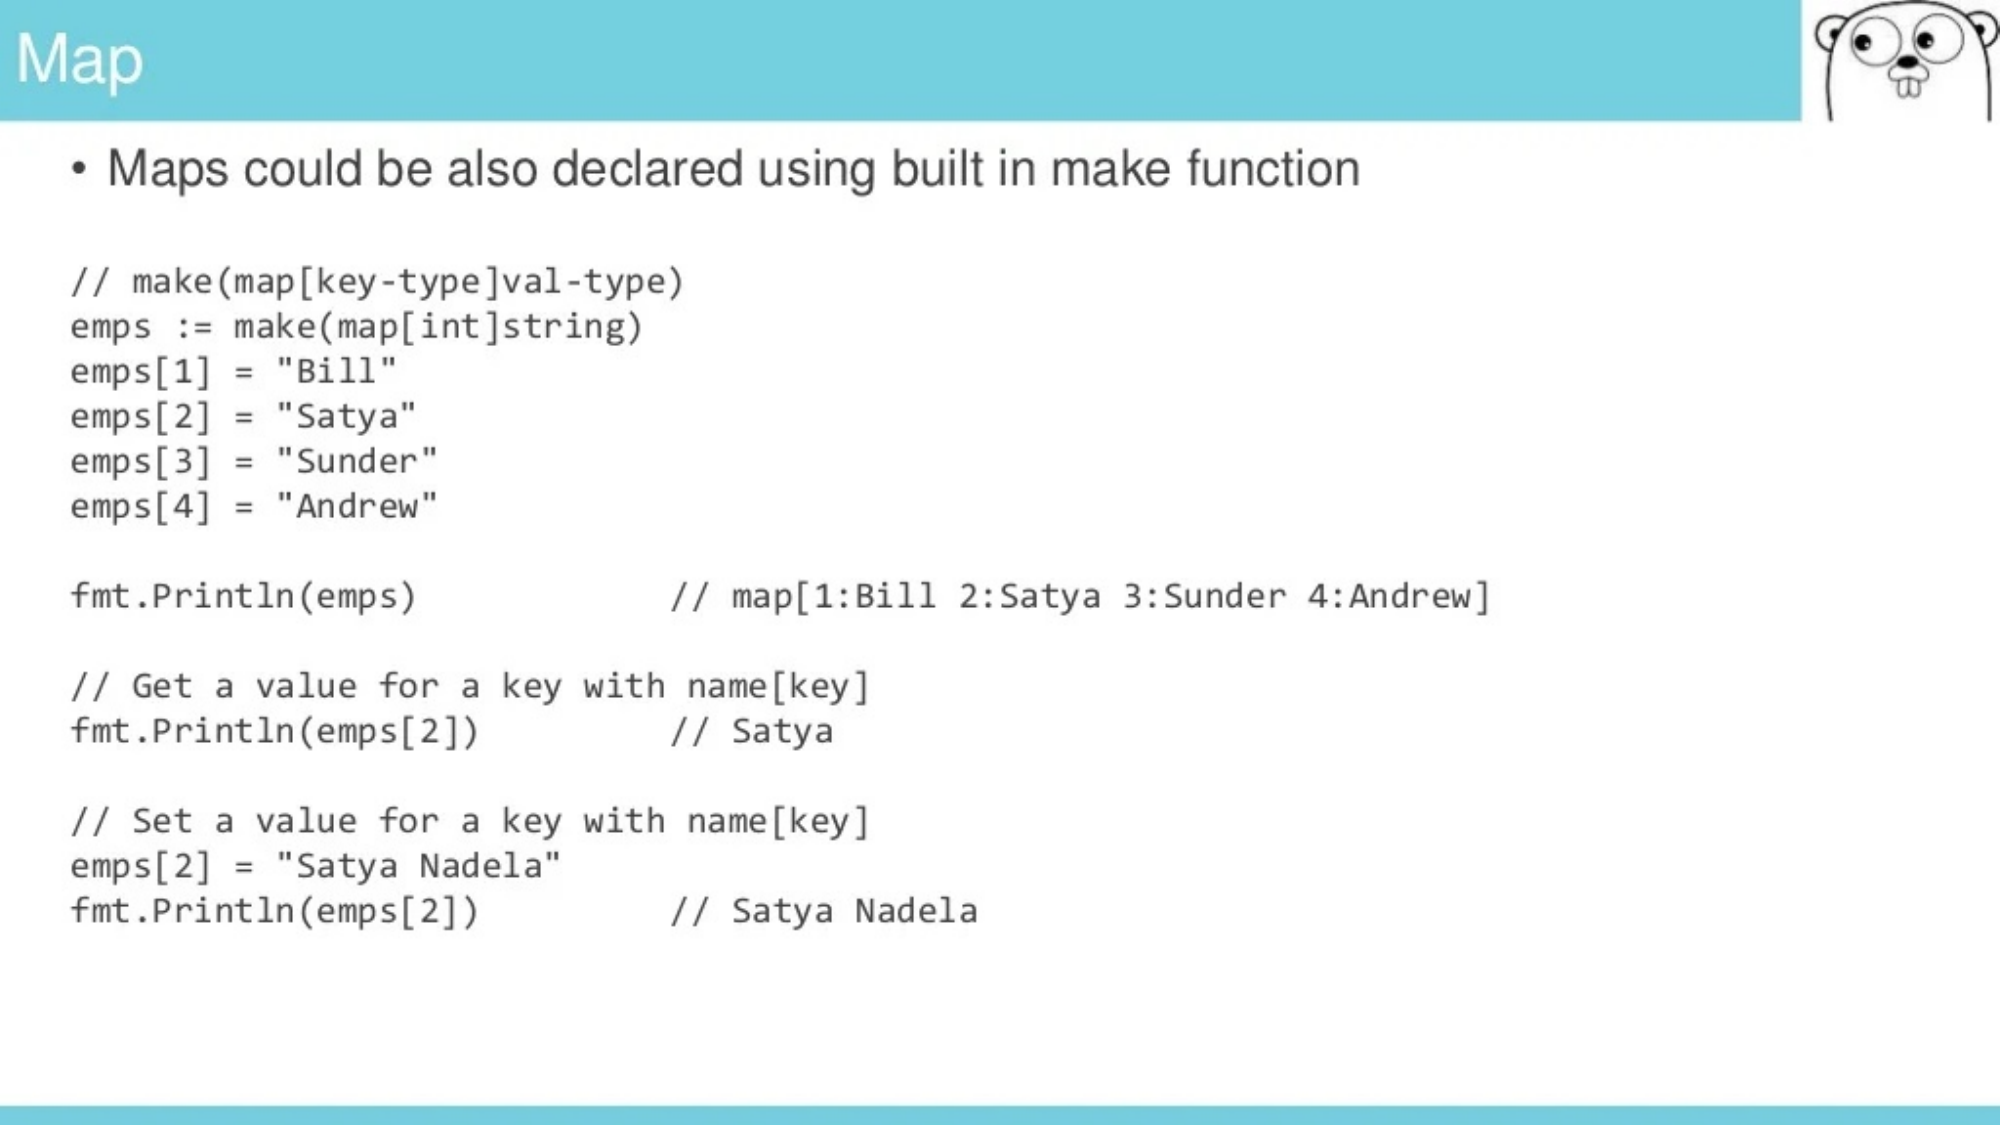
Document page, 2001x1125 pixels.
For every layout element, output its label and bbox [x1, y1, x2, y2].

list [0, 0, 2000, 1125]
